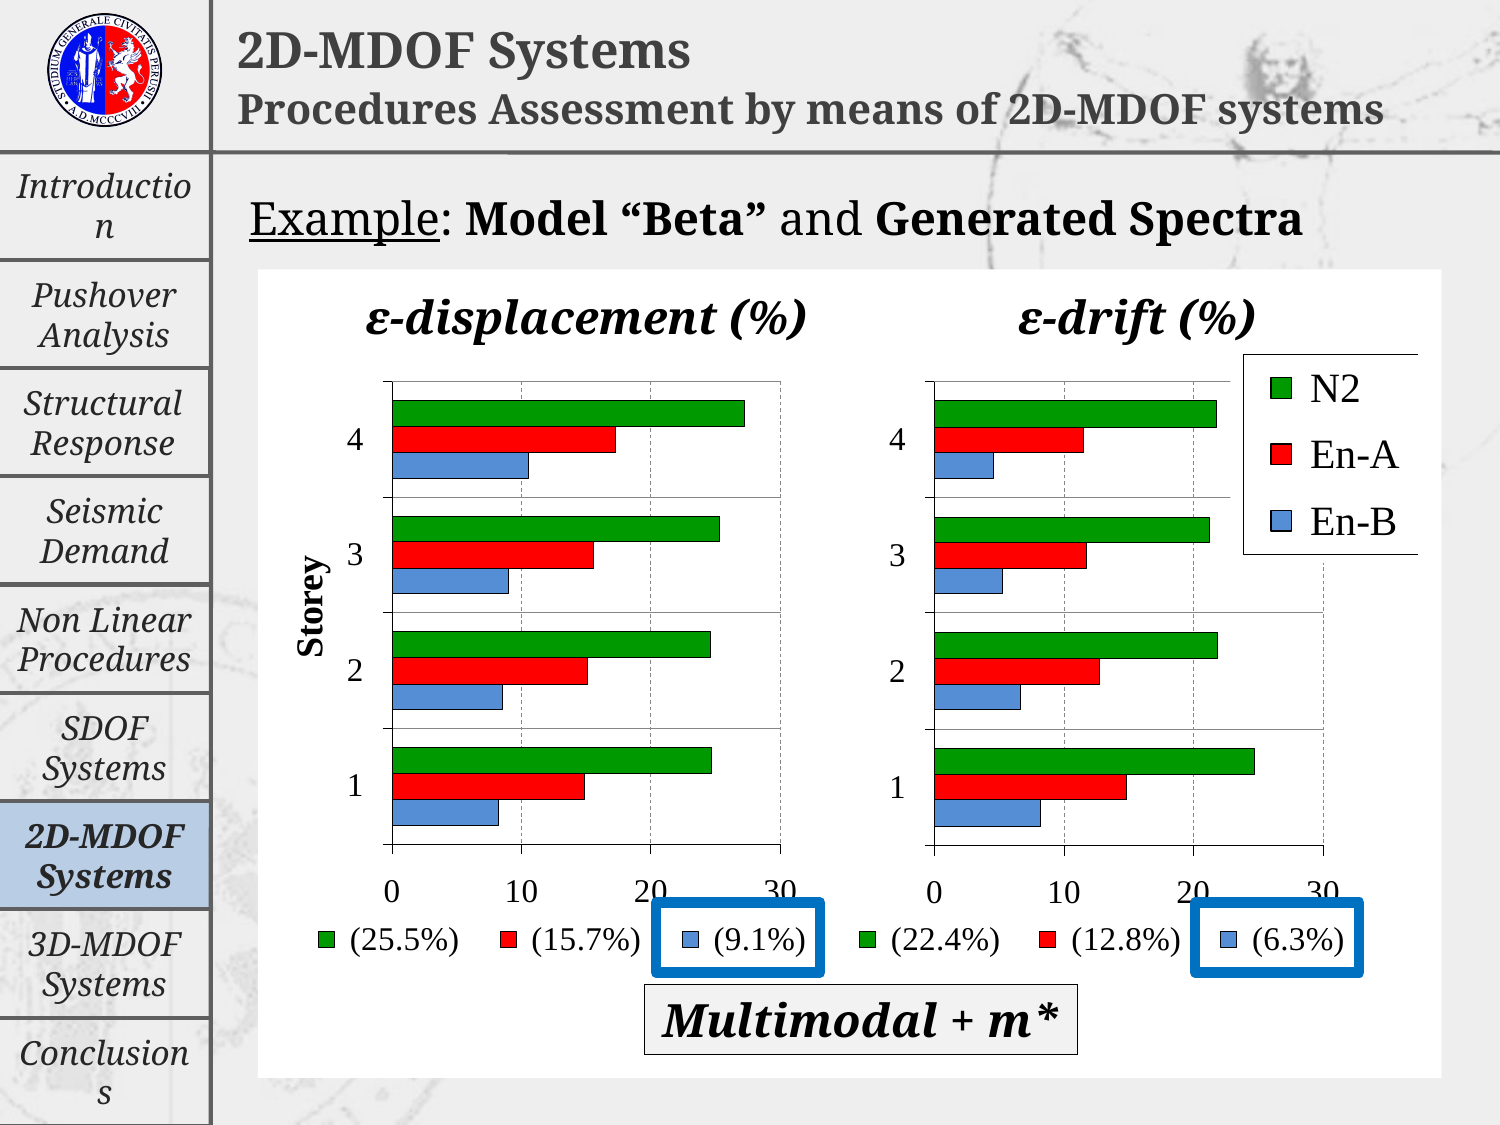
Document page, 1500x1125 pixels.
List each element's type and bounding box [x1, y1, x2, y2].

text_box [0, 0, 1500, 1125]
picture [280, 347, 1419, 966]
